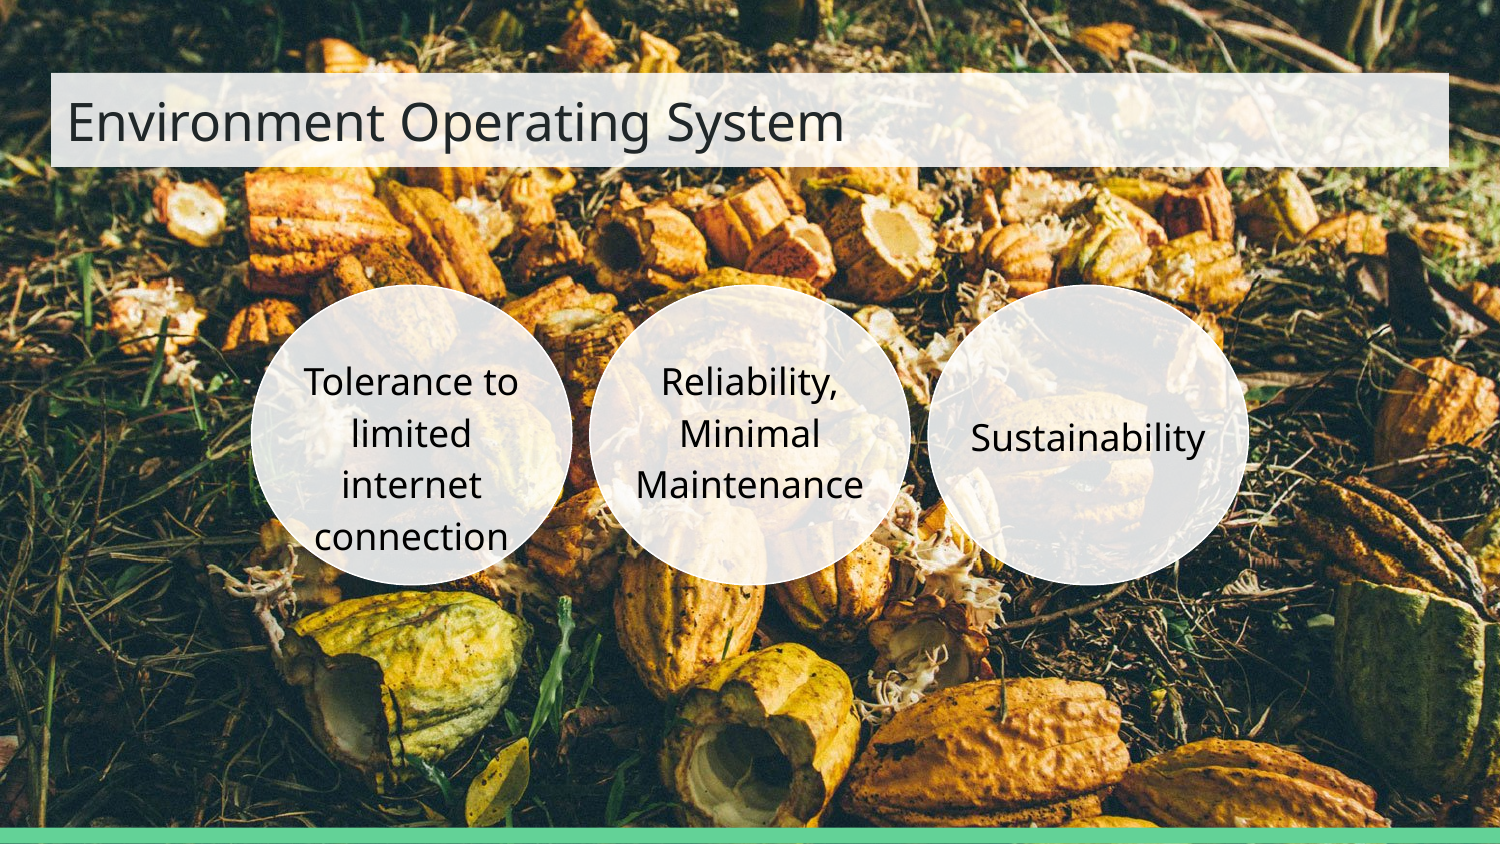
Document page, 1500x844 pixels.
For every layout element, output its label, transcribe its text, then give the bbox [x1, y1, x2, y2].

text_box [291, 285, 532, 336]
title Environment Operating System [51, 72, 1449, 167]
text_box [589, 375, 911, 585]
text_box Reliability, Minimal Maintenance [603, 336, 897, 459]
text_box Tolerance to limited internet connection [265, 336, 559, 469]
text_box [928, 285, 1249, 585]
text_box Sustainability [950, 391, 1227, 479]
picture [0, 0, 1500, 827]
text_box [251, 375, 572, 585]
text_box [629, 285, 871, 336]
